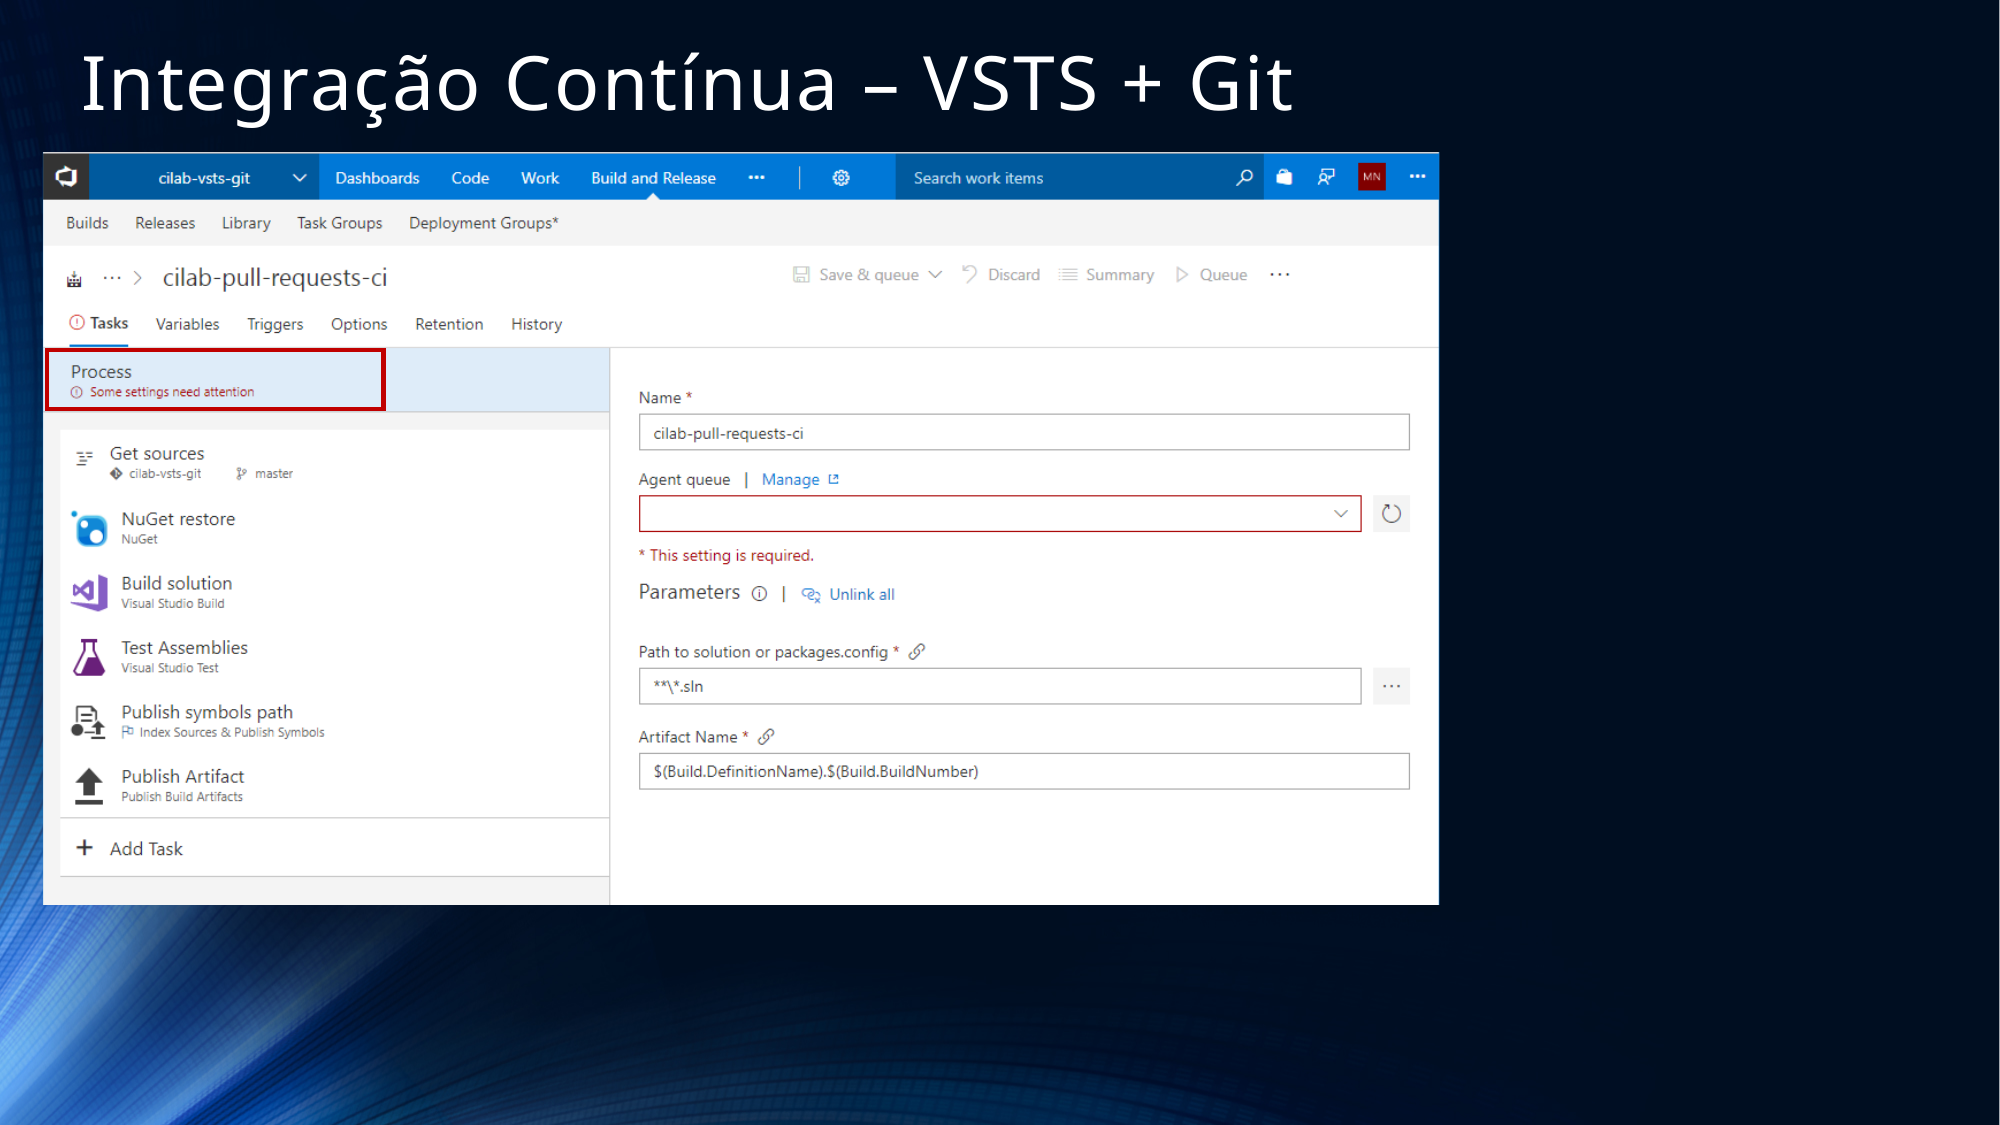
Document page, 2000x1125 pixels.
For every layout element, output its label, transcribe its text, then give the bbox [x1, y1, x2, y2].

title Integração Contínua – VSTS + Git [66, 19, 1567, 134]
picture [0, 0, 2000, 1125]
